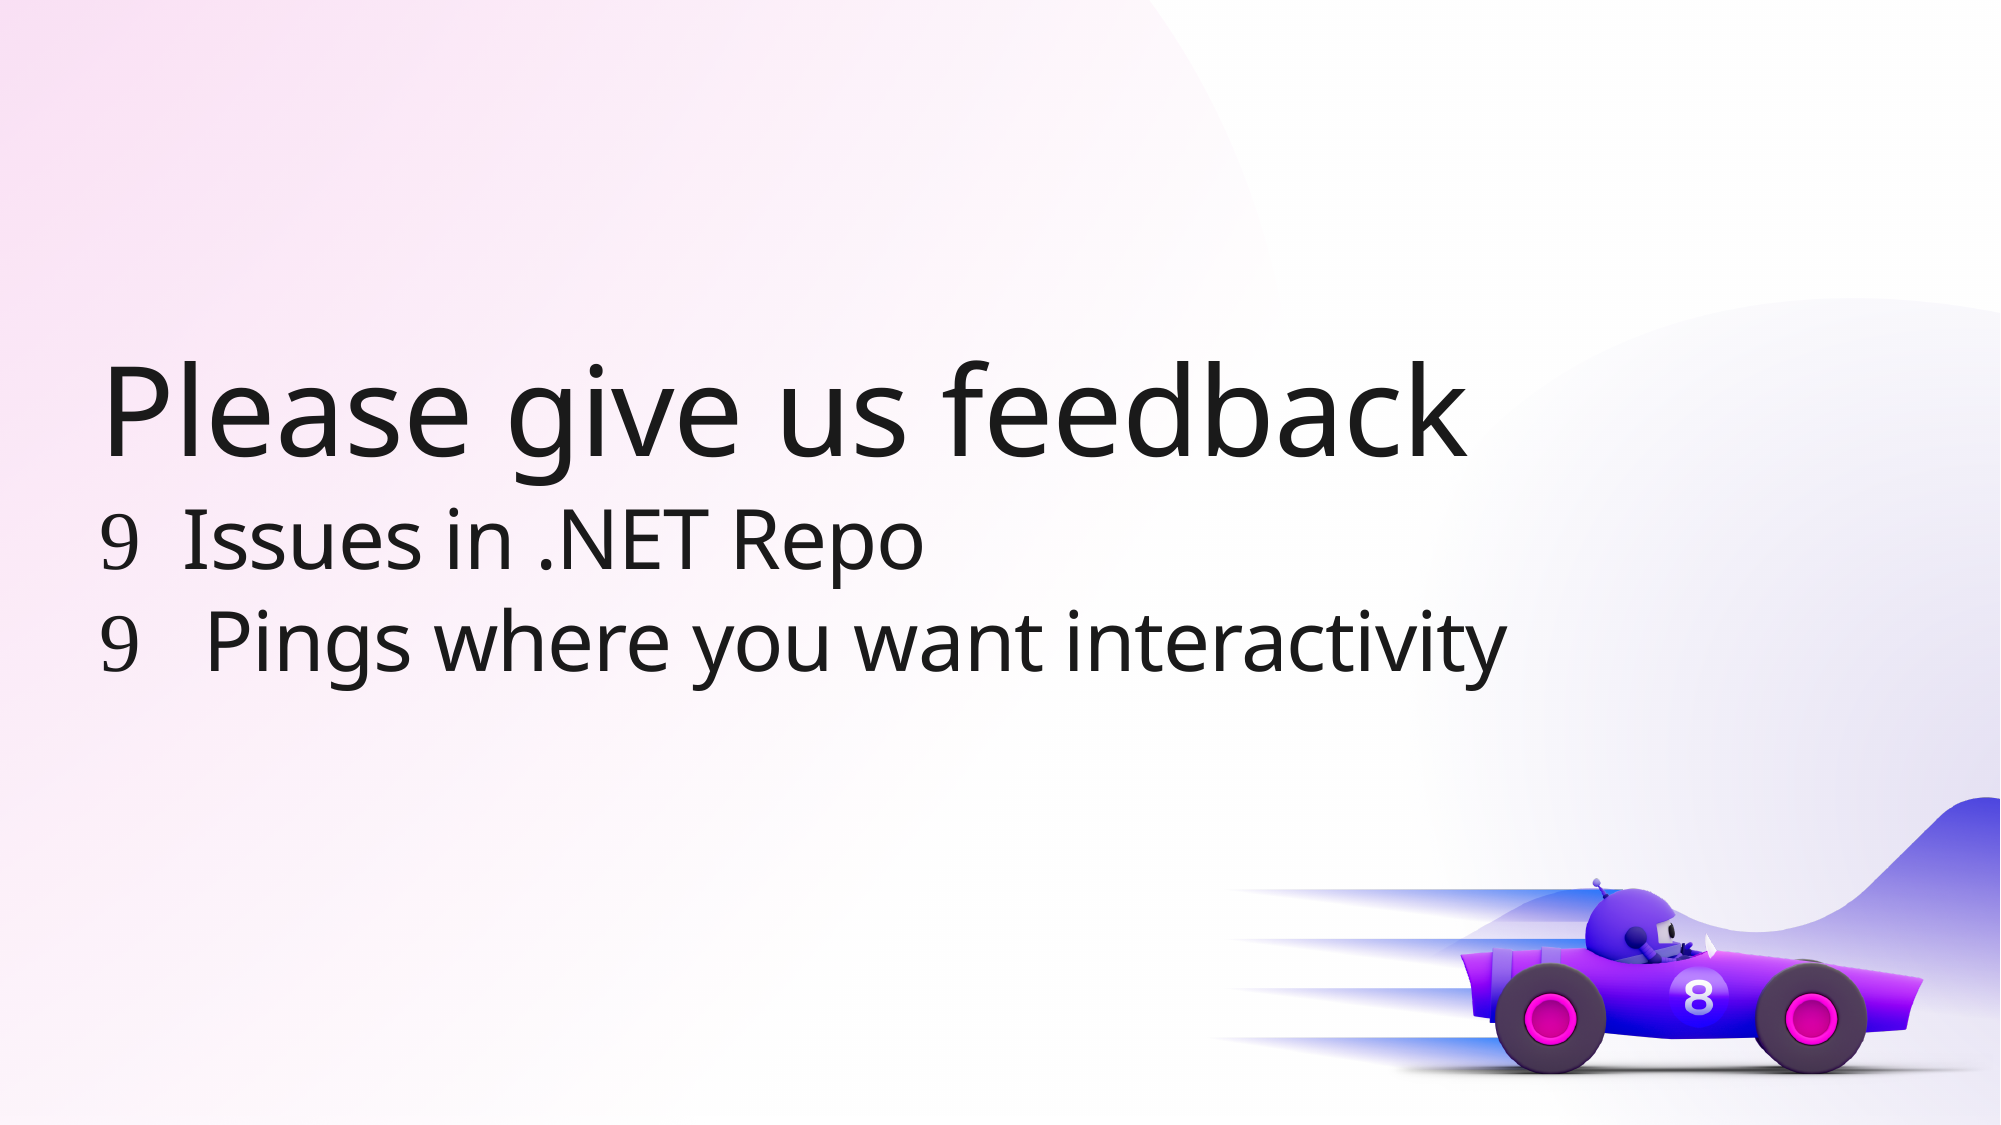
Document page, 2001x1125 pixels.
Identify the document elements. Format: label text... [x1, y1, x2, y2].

picture [0, 0, 2001, 1125]
title Please give us feedback  Issues in .NET Repo  Pings where you want interactivity [99, 280, 1841, 692]
